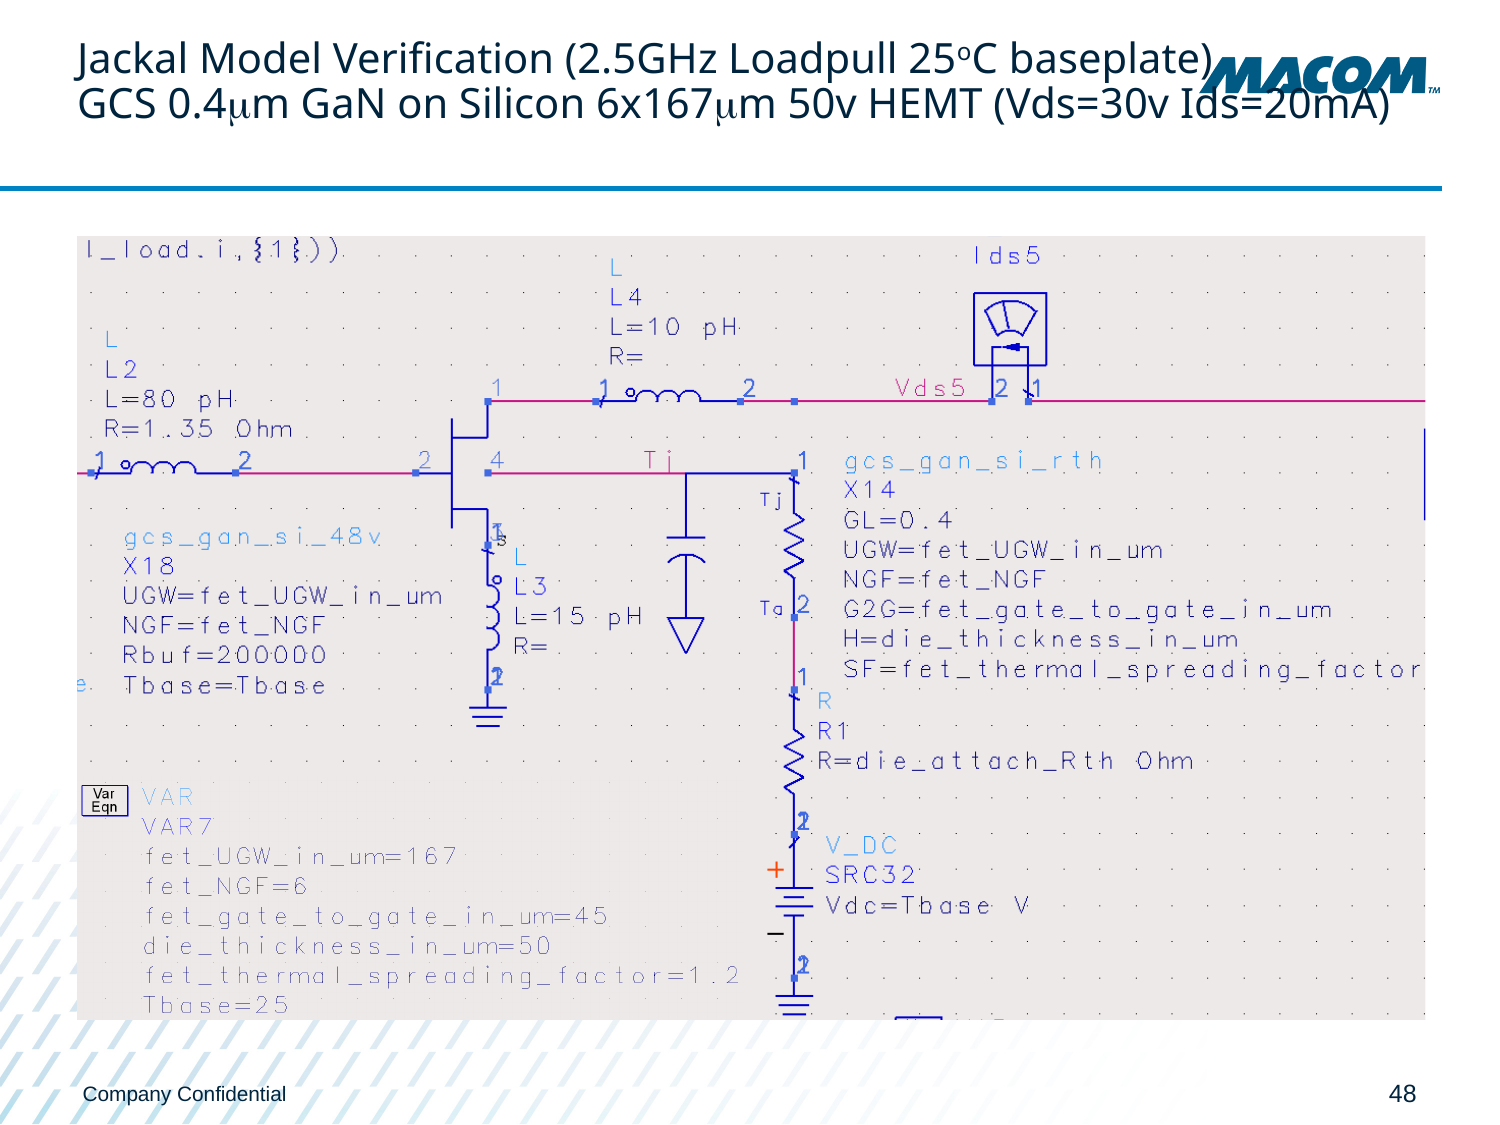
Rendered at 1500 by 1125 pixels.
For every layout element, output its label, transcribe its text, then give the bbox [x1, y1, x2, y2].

title Jackal Model Verification (2.5GHz Loadpull 25oC baseplate) GCS 0.4mm GaN on Silicon 6x167mm 50v HEMT (Vds=30v Ids=20mA) [76, 36, 1462, 128]
picture [0, 236, 1500, 1125]
